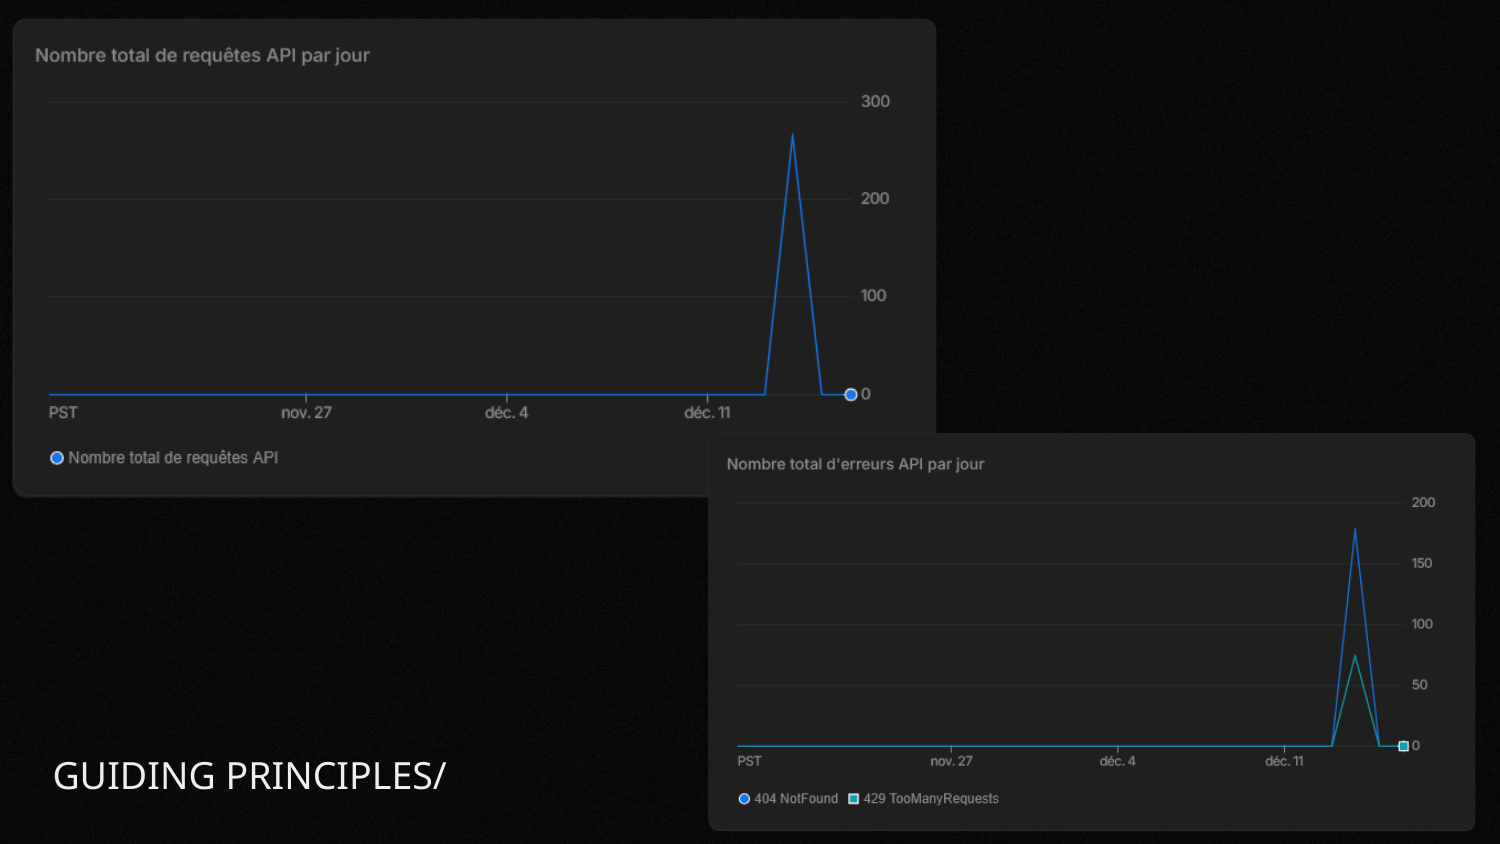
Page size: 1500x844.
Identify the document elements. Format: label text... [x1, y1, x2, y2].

picture [0, 0, 1500, 844]
title GUIDING PRINCIPLES/ [37, 619, 648, 812]
